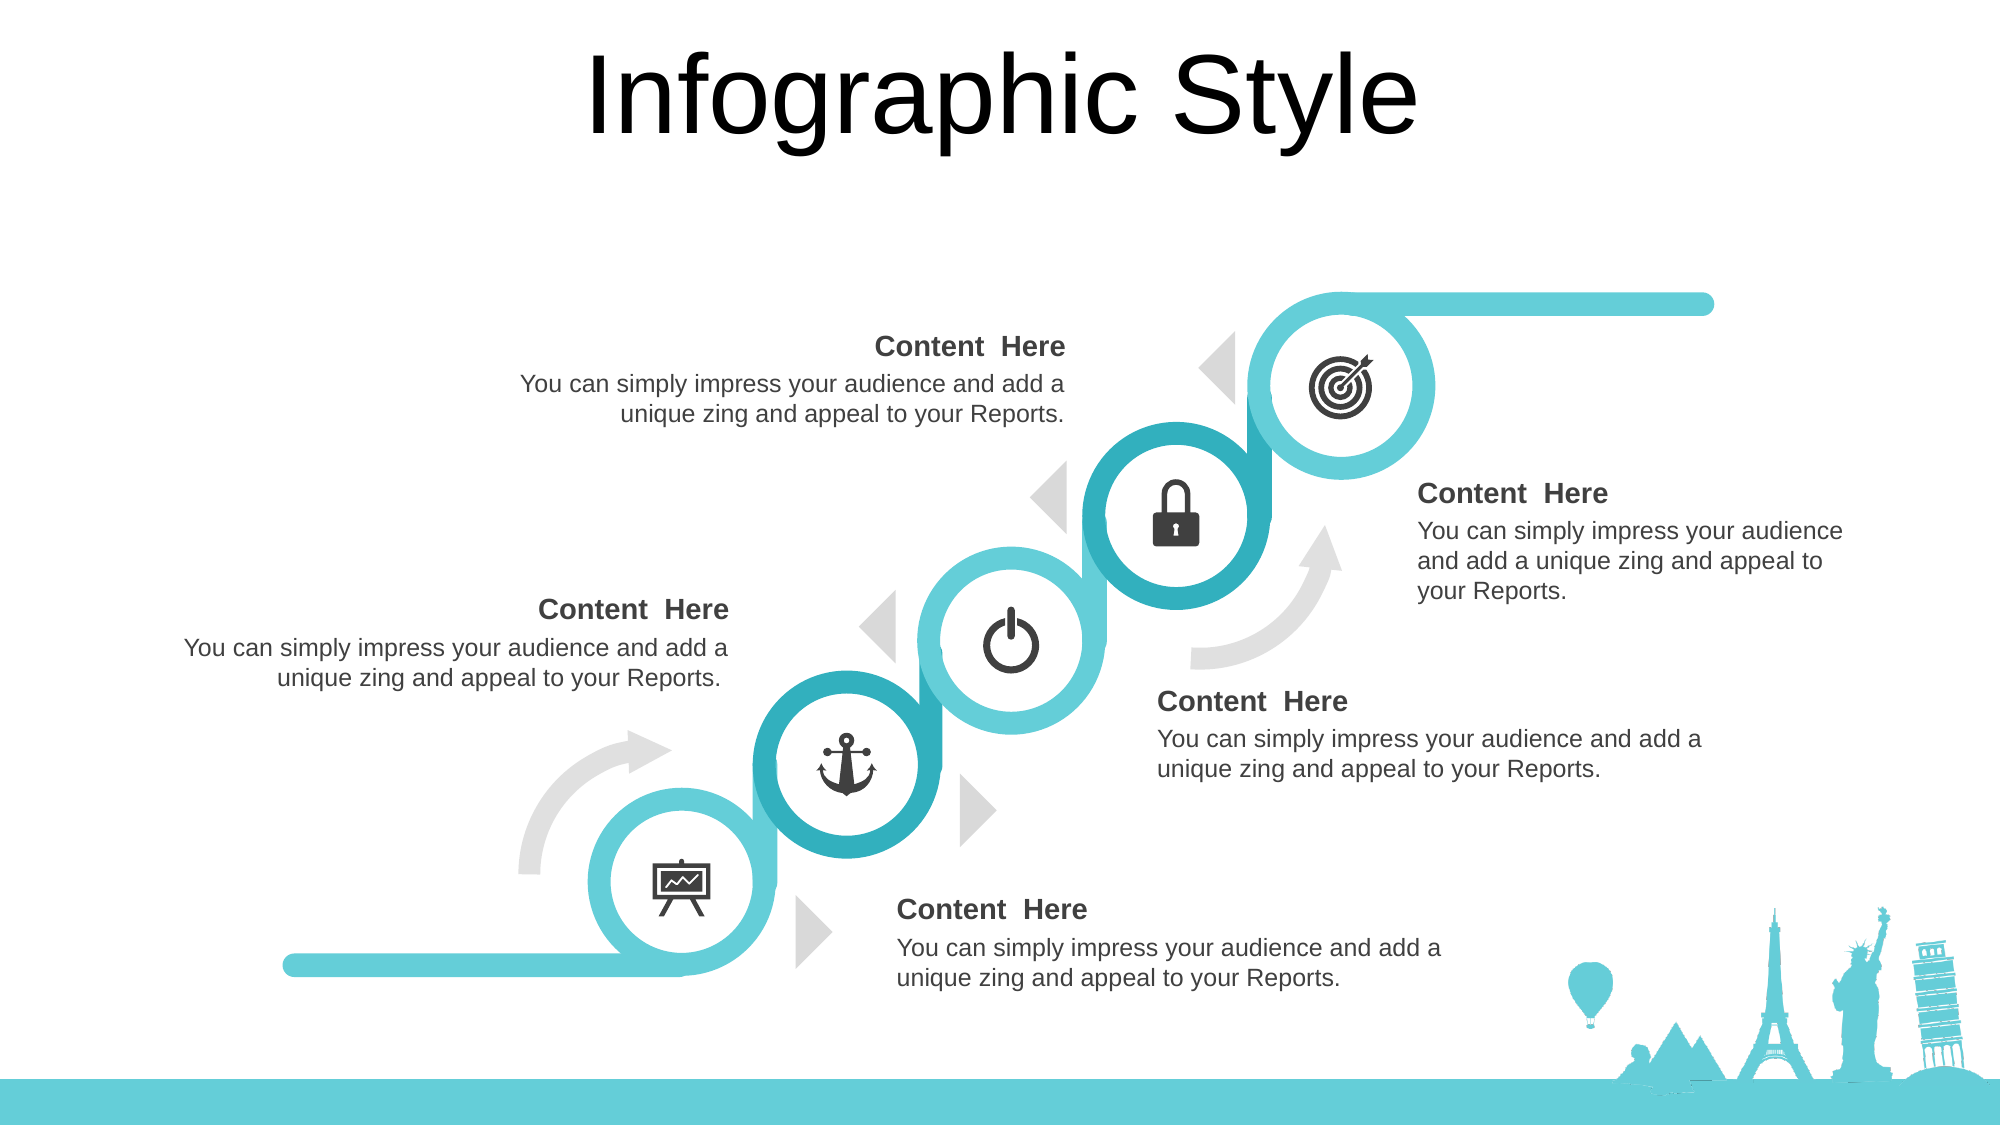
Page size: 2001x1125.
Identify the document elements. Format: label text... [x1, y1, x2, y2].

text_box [282, 292, 1715, 1000]
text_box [881, 883, 1486, 1000]
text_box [1402, 466, 1877, 614]
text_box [486, 319, 1081, 436]
list Infographic Style [53, 38, 1952, 157]
picture [1830, 906, 1893, 1083]
picture [1733, 908, 1816, 1083]
picture [1899, 940, 1990, 1086]
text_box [149, 583, 745, 700]
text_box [1142, 674, 1746, 792]
picture [1568, 1000, 1727, 1096]
